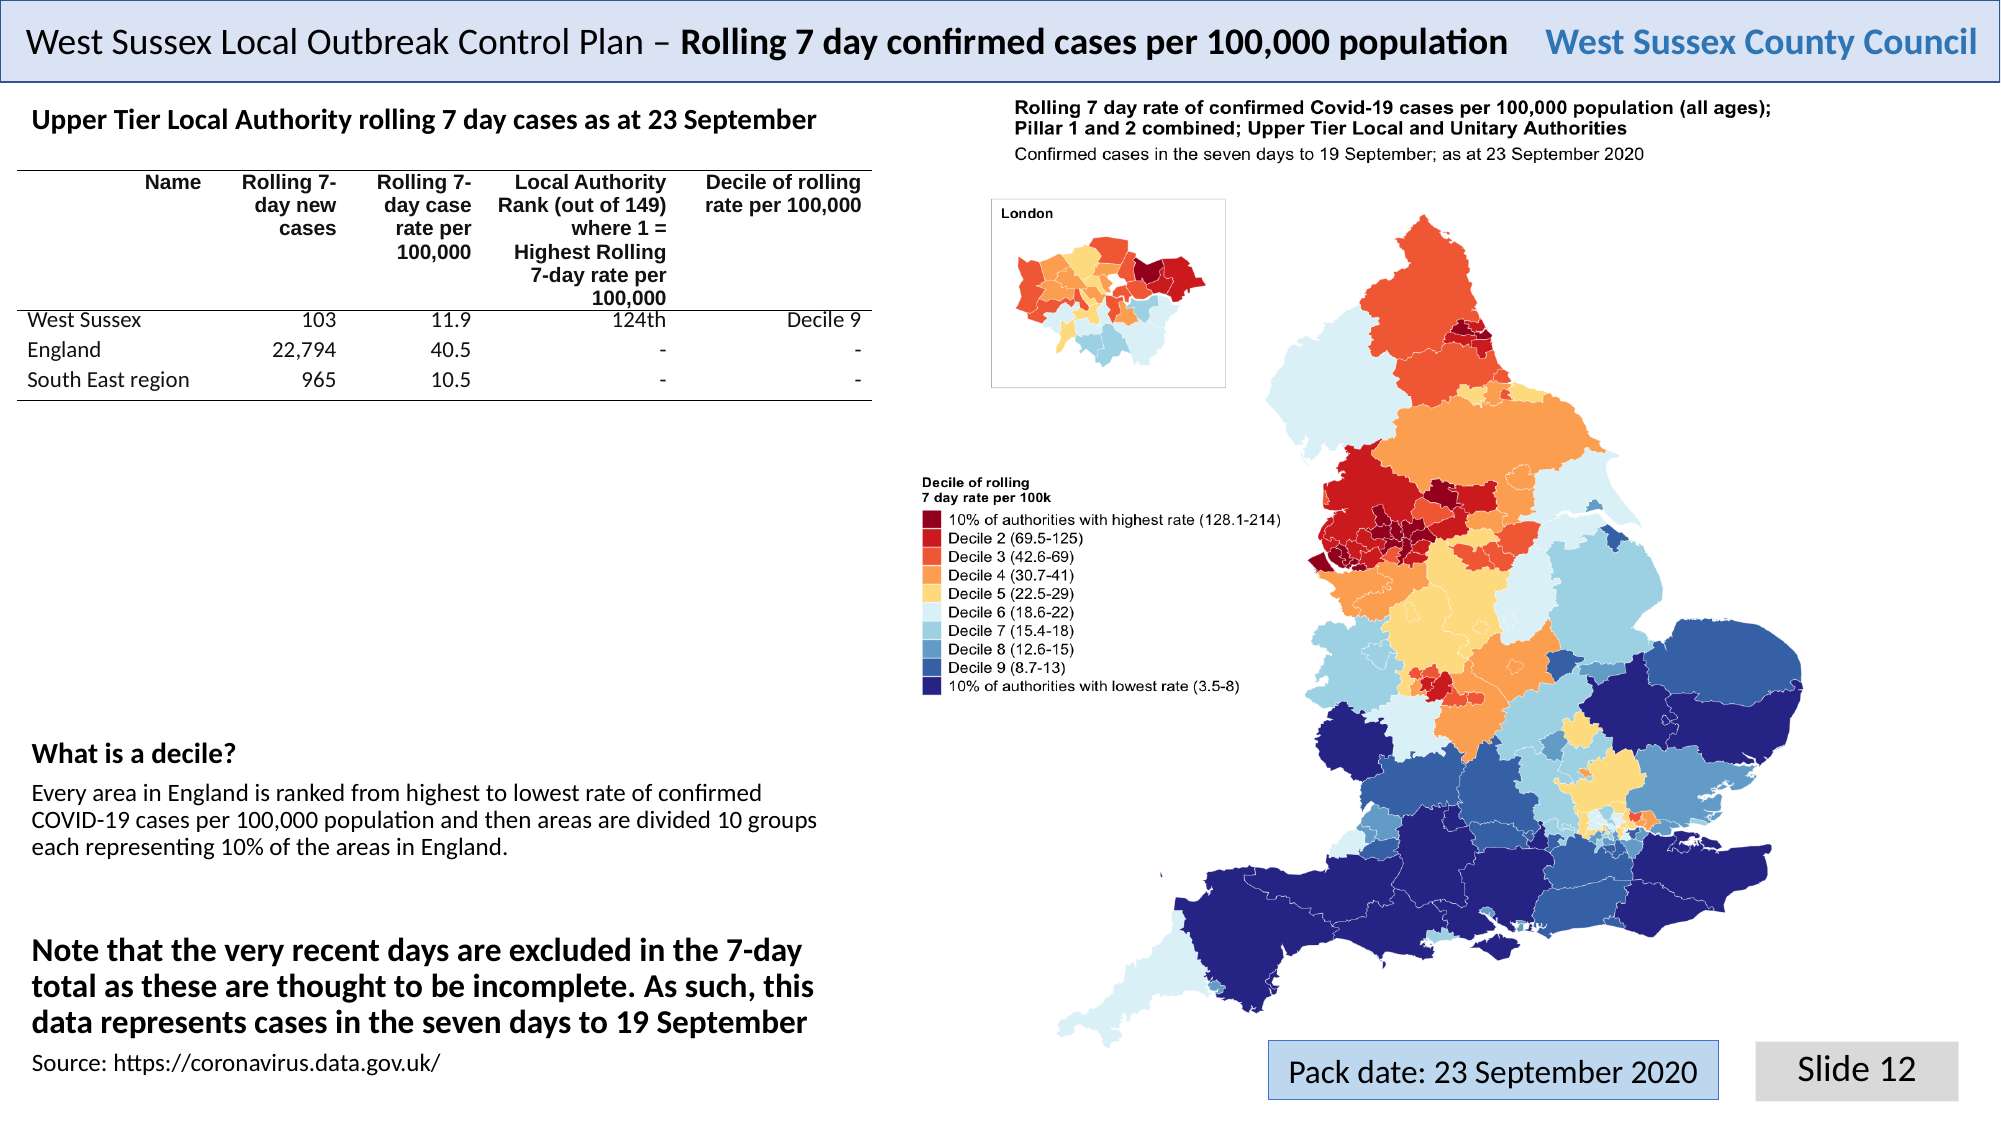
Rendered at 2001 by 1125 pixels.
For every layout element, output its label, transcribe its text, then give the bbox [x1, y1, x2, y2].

table_cell 124th [482, 311, 677, 340]
table_header Rolling 7-day new cases [212, 171, 347, 310]
table_cell 22,794 [212, 340, 347, 370]
list Upper Tier Local Authority rolling 7 day cases as at 23 September [16, 97, 895, 173]
list Note that the very recent days are excluded in the 7-day total as these are thought to be incomplete. As such, this data represents cases in the seven days to 19 September [16, 925, 853, 1006]
table_header Local Authority Rank (out of 149) where 1 = Highest Rolling 7-day rate per 100,000 [482, 171, 677, 310]
table_header Name [17, 171, 212, 310]
table_cell 40.5 [347, 340, 482, 370]
table_cell 10.5 [347, 370, 482, 400]
table_cell South East region [17, 370, 212, 400]
table_cell 103 [212, 311, 347, 340]
table_cell 11.9 [347, 311, 482, 340]
table_cell - [677, 340, 872, 370]
table_cell West Sussex [17, 311, 212, 340]
list Source: https://coronavirus.data.gov.uk/ [17, 1042, 660, 1103]
table_cell England [17, 340, 212, 370]
table_cell - [677, 370, 872, 400]
table_header Decile of rolling rate per 100,000 [677, 171, 872, 310]
table_cell - [482, 370, 677, 400]
picture [895, 91, 1959, 1104]
list Every area in England is ranked from highest to lowest rate of confirmed COVID-19 cases per 100,000 population and then areas are divided 10 groups each representing 10% of the areas in England. [16, 772, 853, 900]
table_cell Decile 9 [677, 311, 872, 340]
table_cell 965 [212, 370, 347, 400]
list What is a decile? [16, 731, 562, 772]
table_header Rolling 7-day case rate per 100,000 [347, 171, 482, 310]
table_cell - [482, 340, 677, 370]
